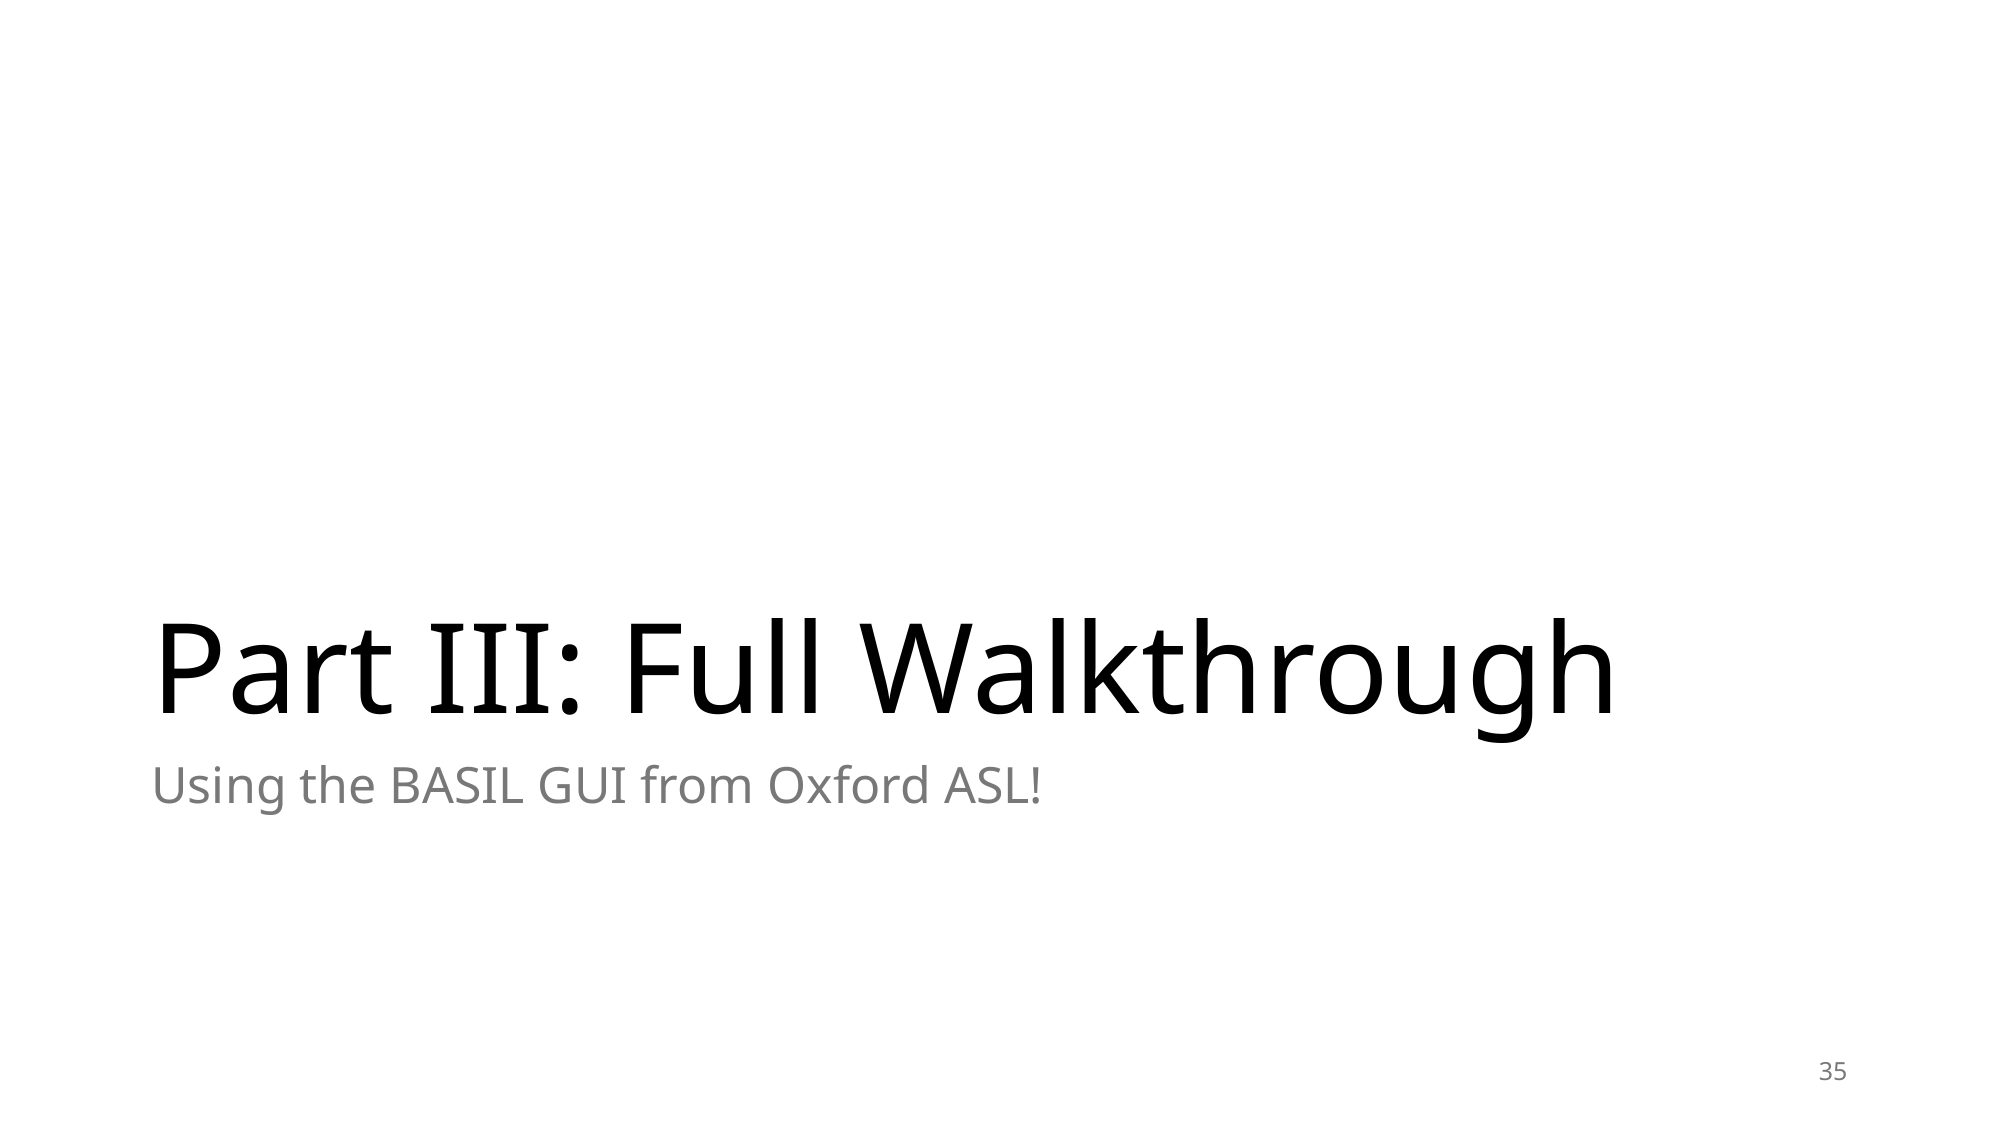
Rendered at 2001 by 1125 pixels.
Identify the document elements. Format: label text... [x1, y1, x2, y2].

list Using the BASIL GUI from Oxford ASL! [136, 752, 1862, 999]
title Part III: Full Walkthrough [136, 280, 1862, 749]
slide_number 35 [1412, 1042, 1863, 1103]
